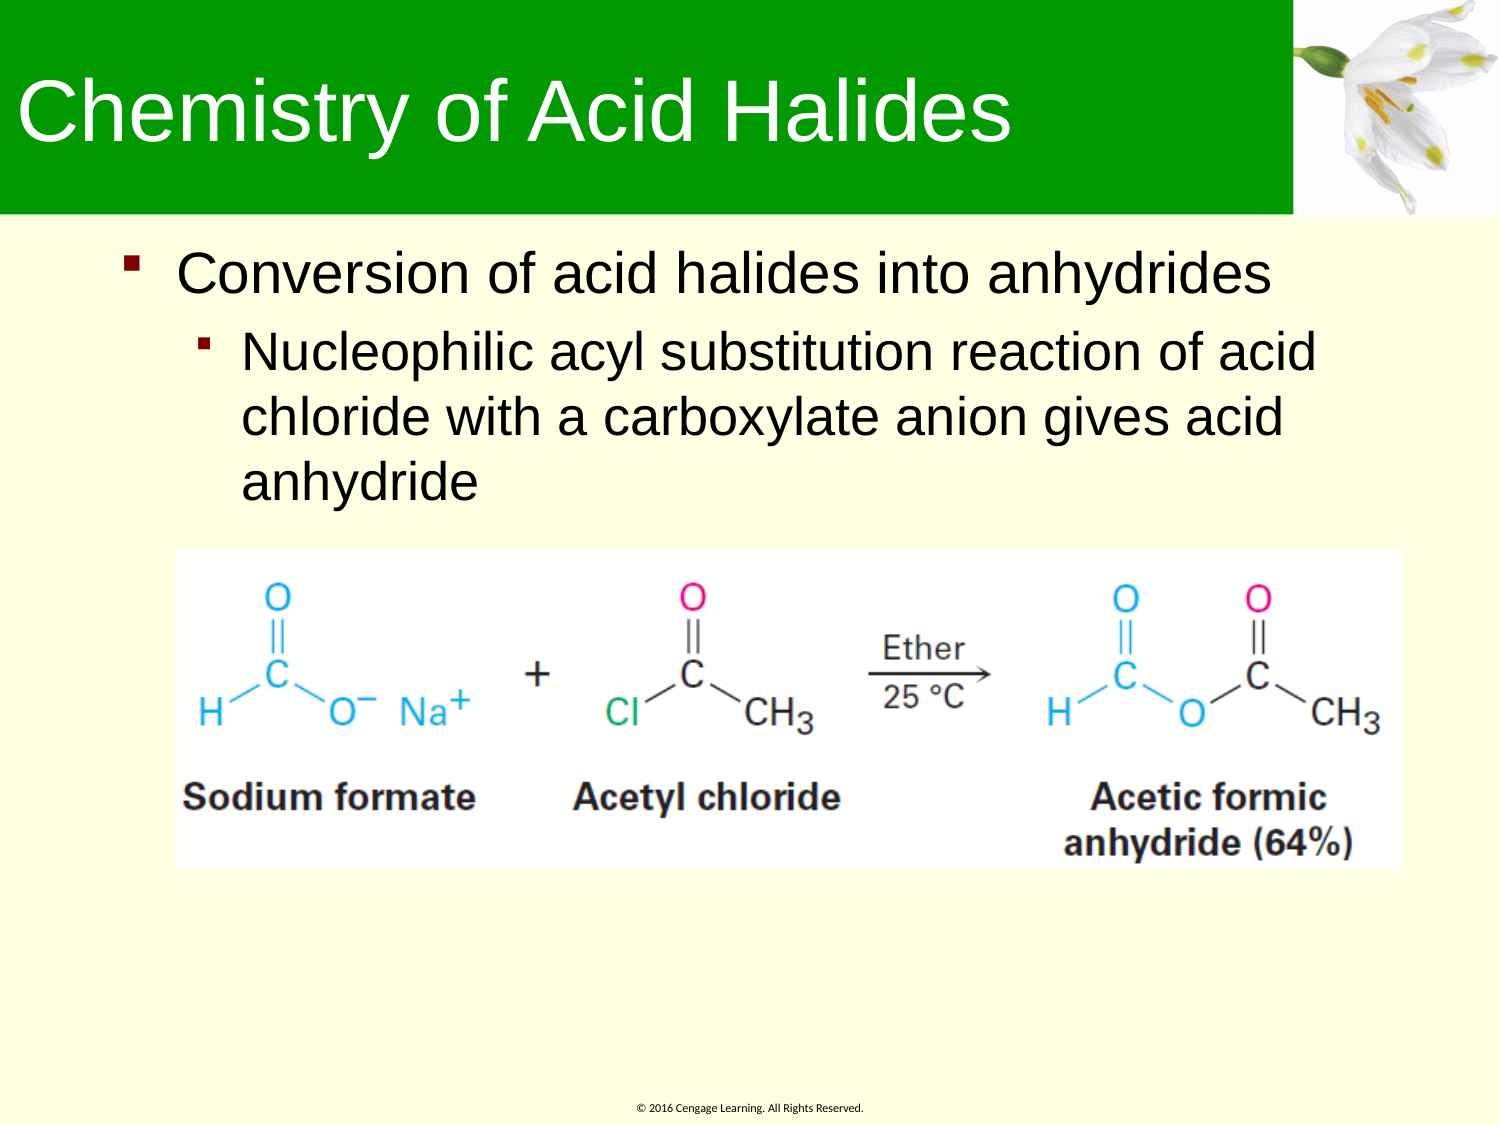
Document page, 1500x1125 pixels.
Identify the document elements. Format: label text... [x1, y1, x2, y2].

picture [1293, 0, 1500, 215]
picture [176, 550, 1402, 870]
title Chemistry of Acid Halides [0, 0, 1288, 213]
list Conversion of acid halides into anhydrides Nucleophilic acyl substitution reaction of acid chloride with a carboxylate anion gives acid anhydride [103, 227, 1450, 1065]
